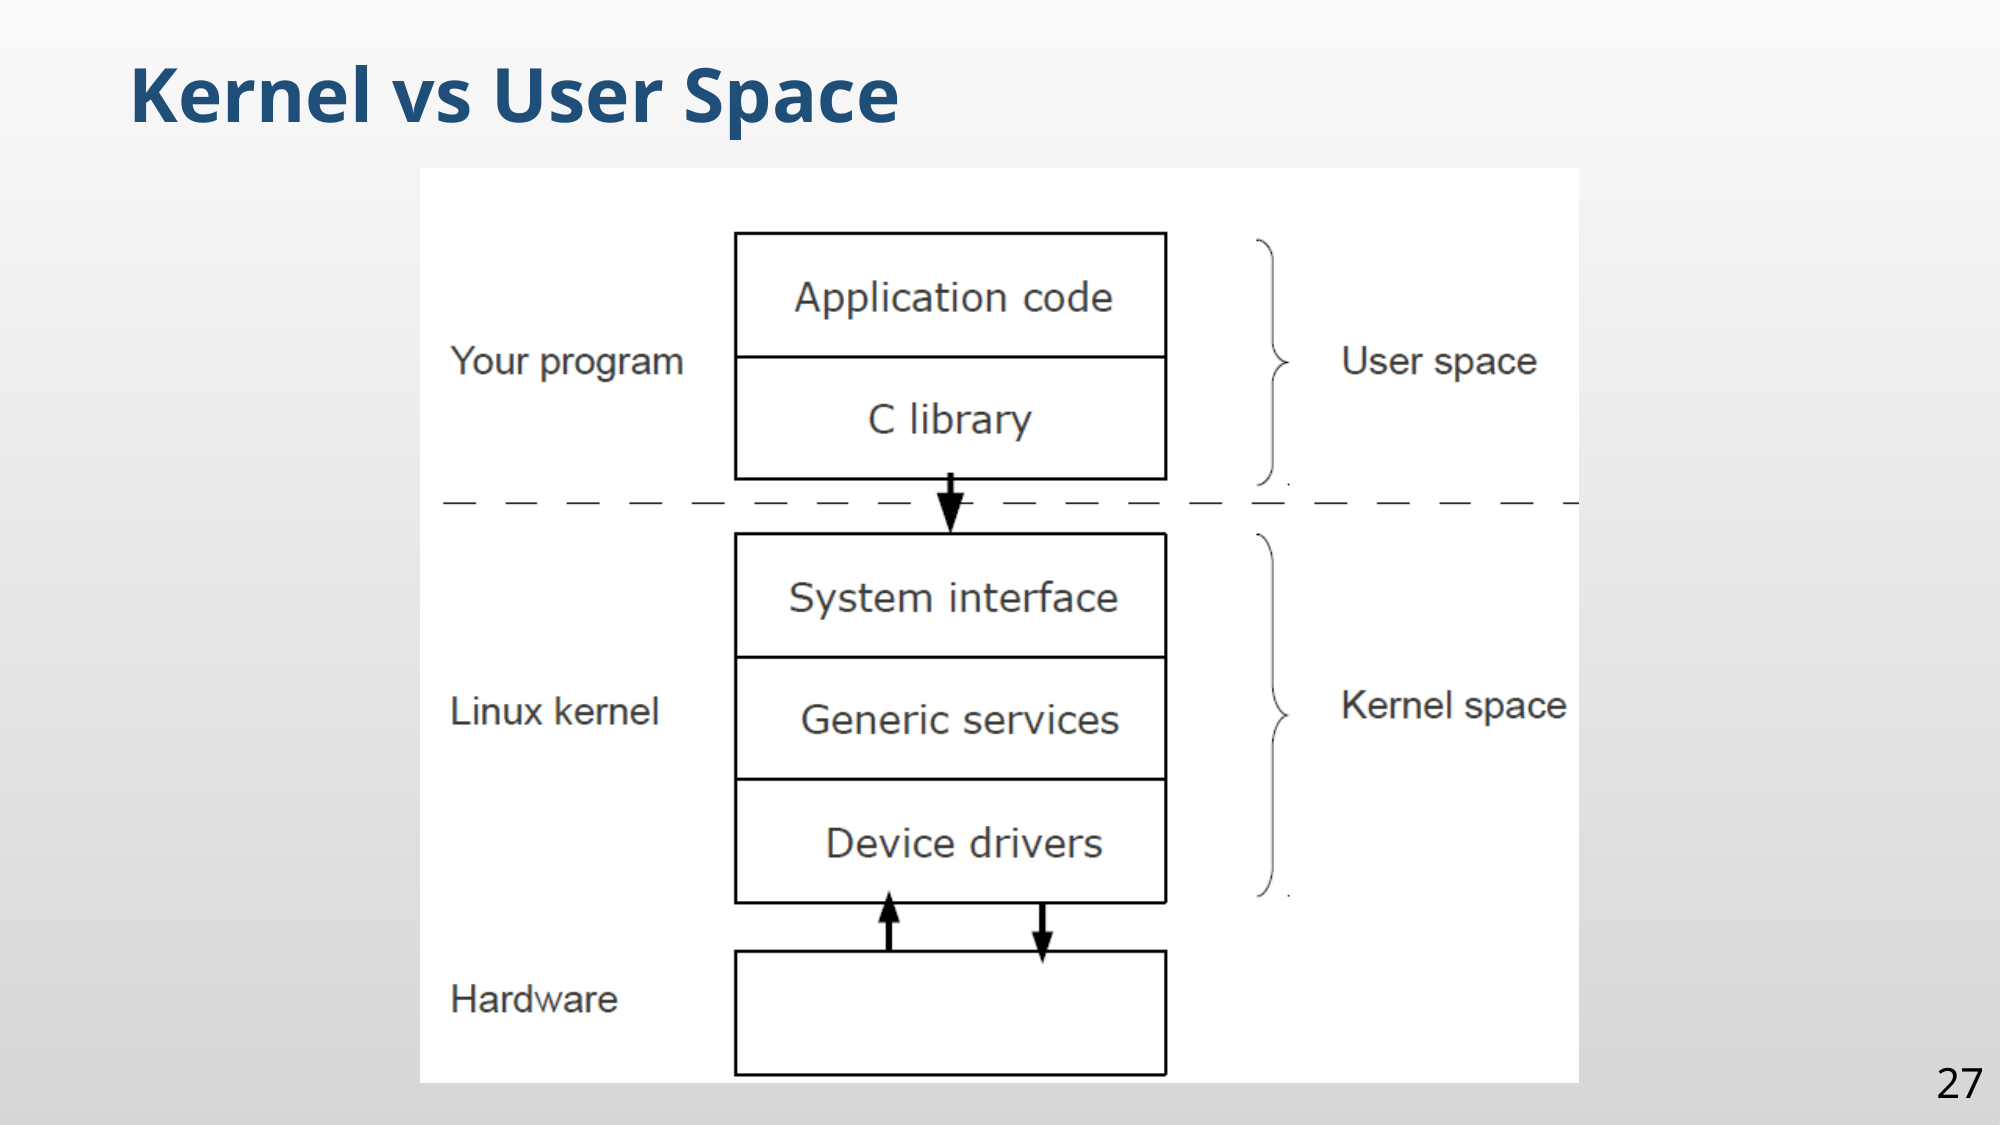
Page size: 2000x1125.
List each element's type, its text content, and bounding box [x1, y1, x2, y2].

text_box 27 [1811, 1070, 2000, 1101]
picture [420, 168, 1579, 1083]
text_box Kernel vs User Space [113, 30, 1810, 147]
